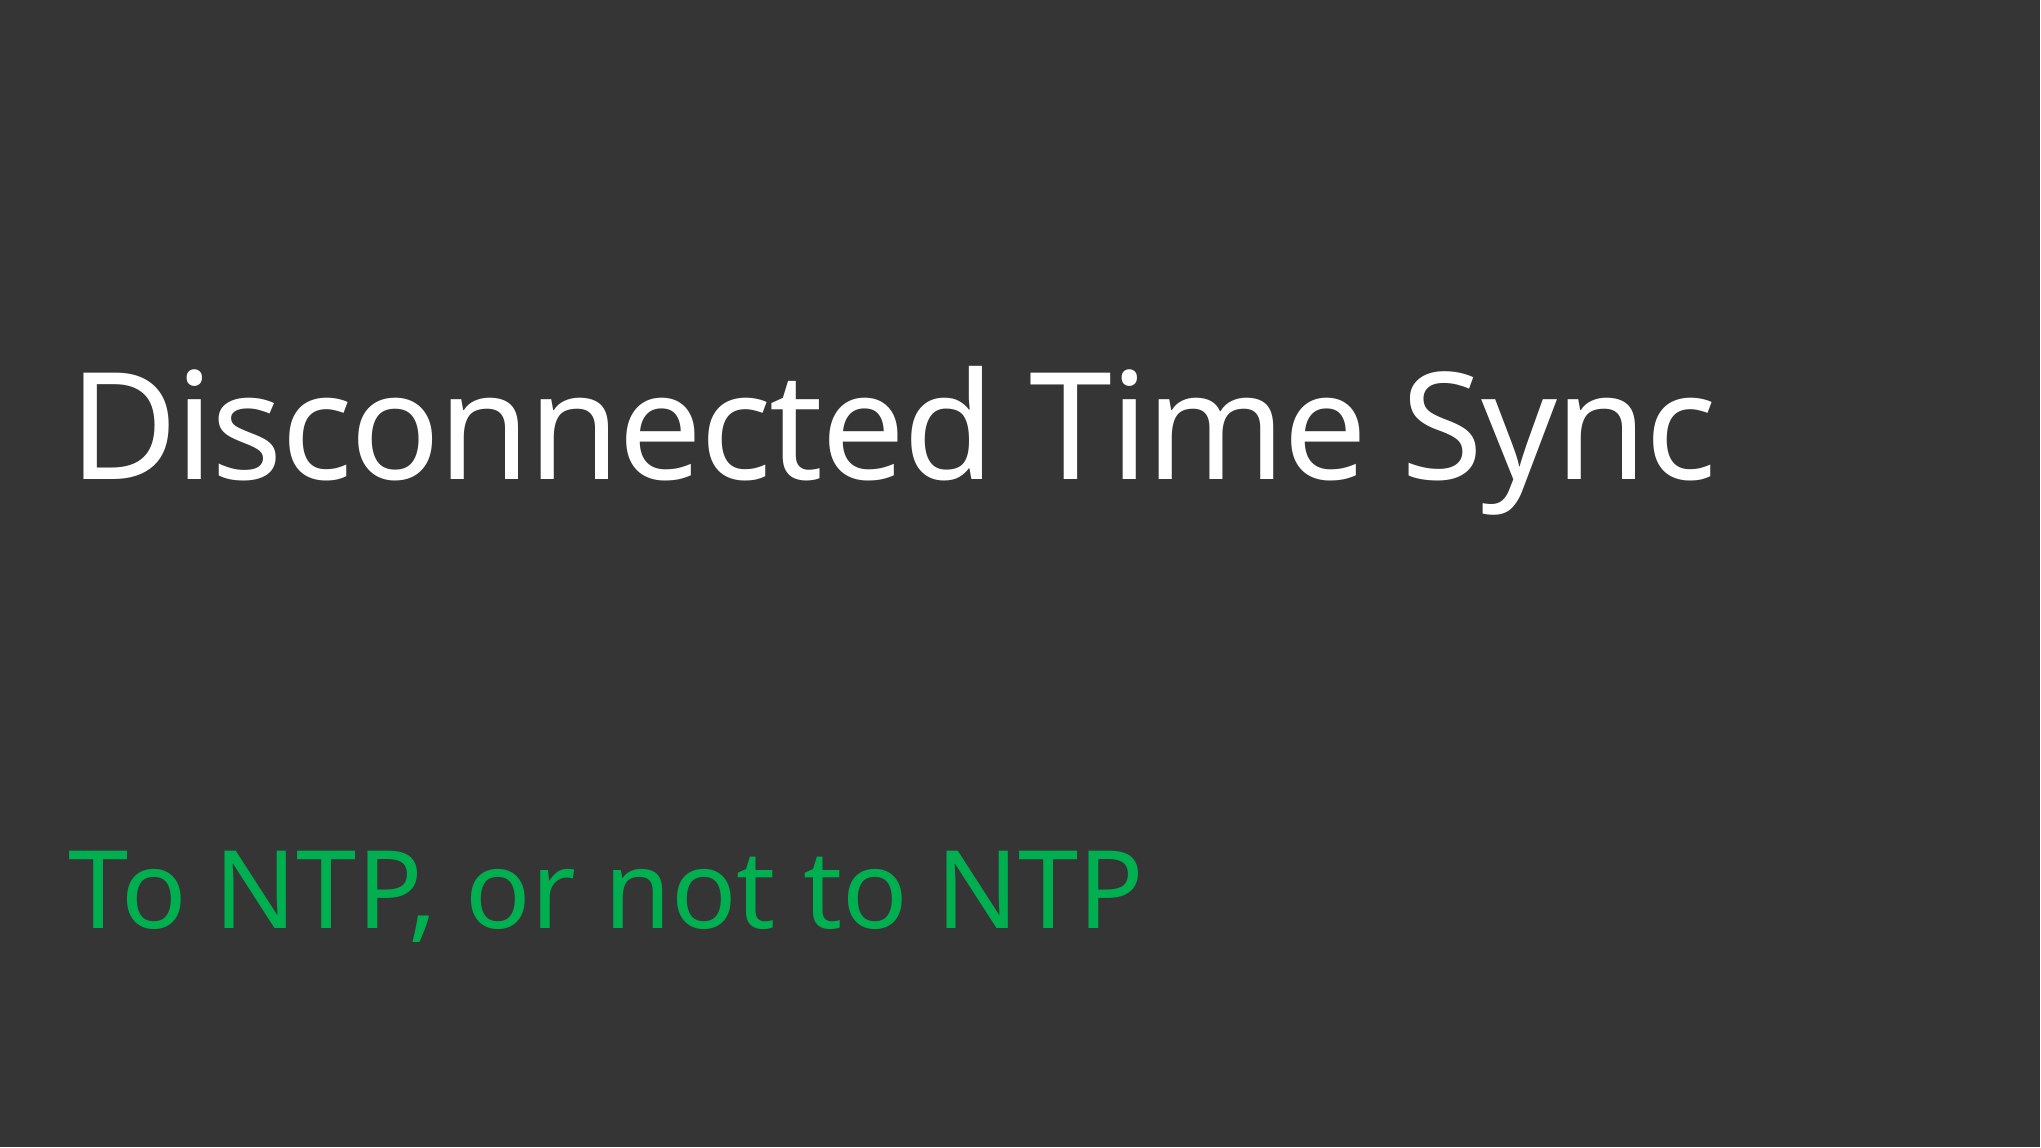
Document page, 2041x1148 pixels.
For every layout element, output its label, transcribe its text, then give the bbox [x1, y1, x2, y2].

title Disconnected Time Sync [45, 336, 1970, 799]
text_box To NTP, or not to NTP [38, 811, 1814, 976]
